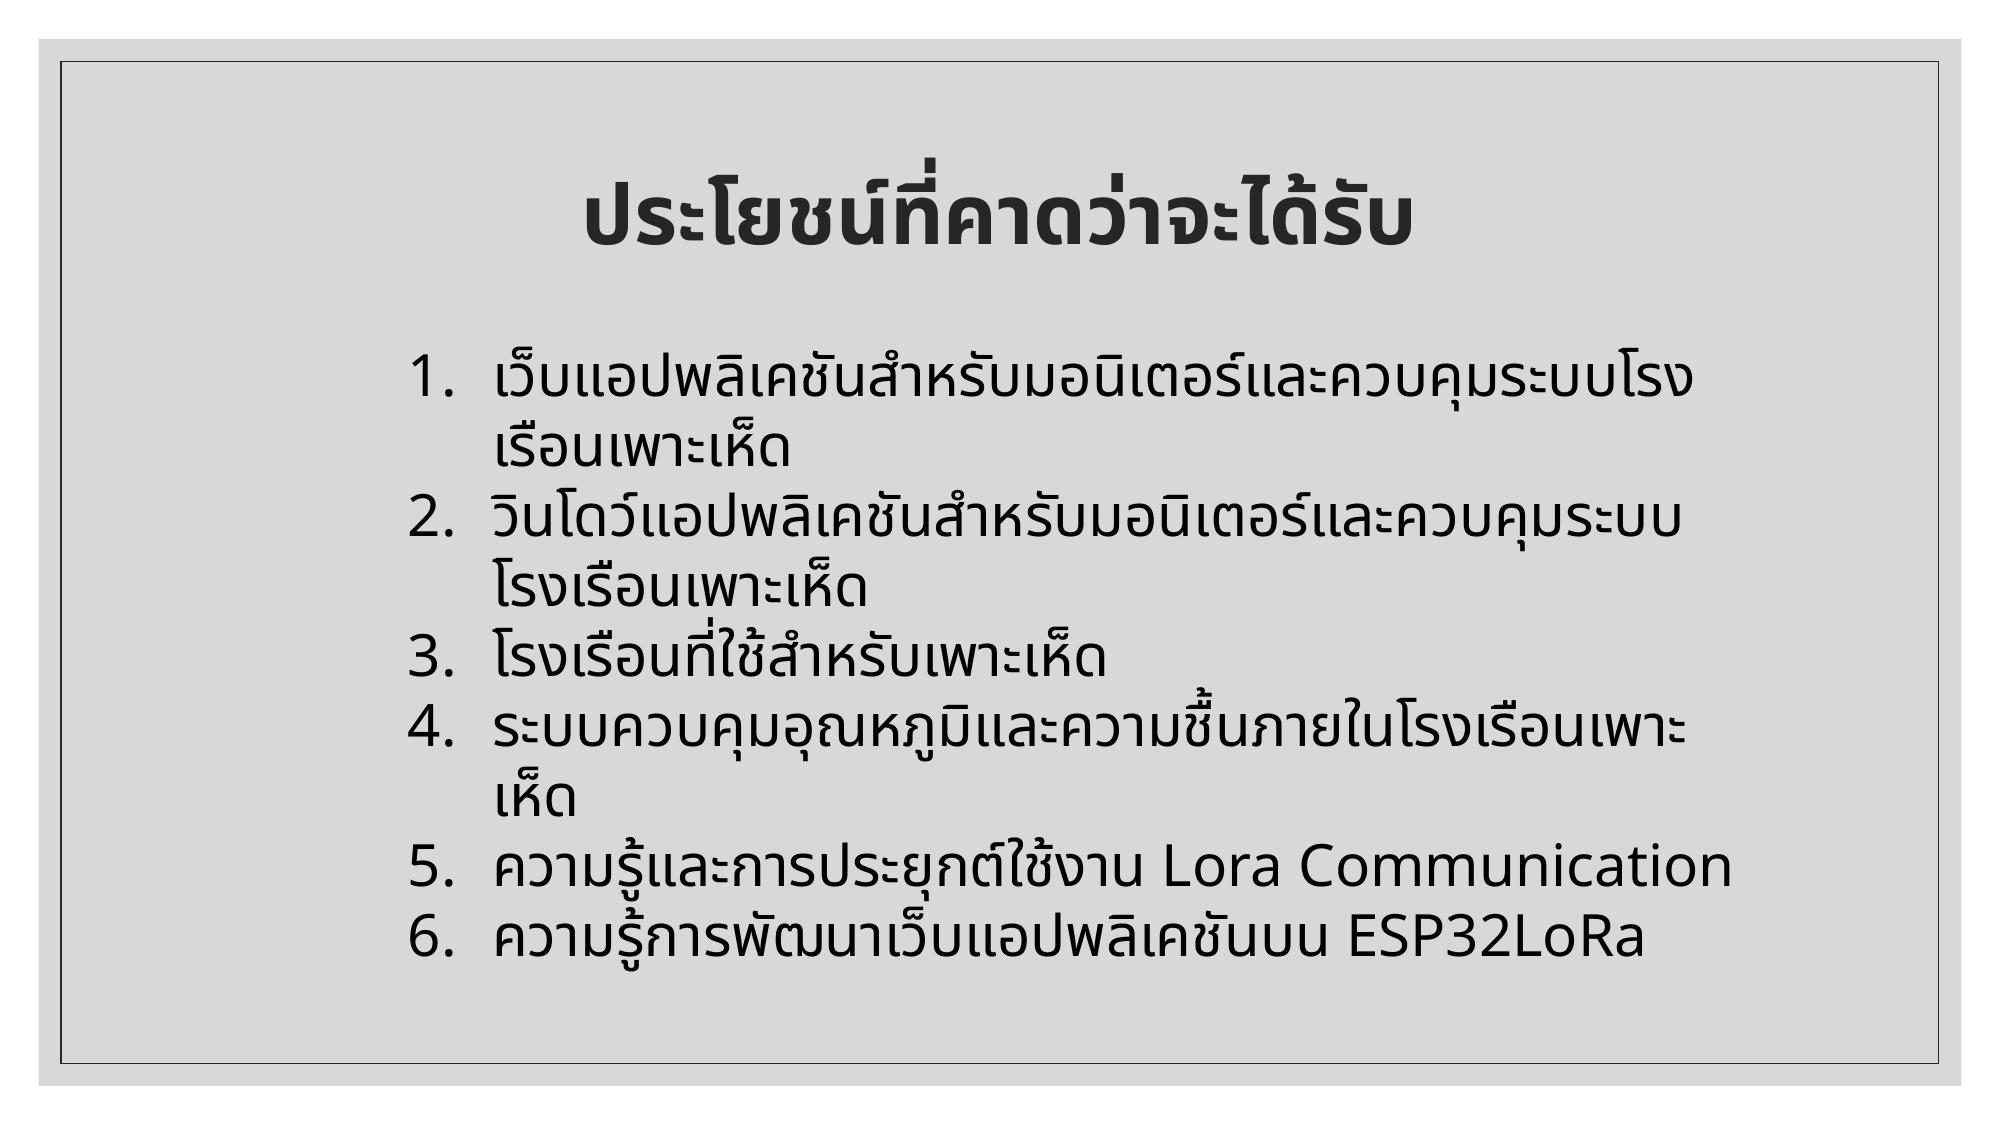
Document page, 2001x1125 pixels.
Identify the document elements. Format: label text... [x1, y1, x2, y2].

title ประโยชน์ที่คาดว่าจะได้รับ [174, 105, 1825, 331]
text_box เว็บแอปพลิเคชันสำหรับมอนิเตอร์และควบคุมระบบโรงเรือนเพาะเห็ด วินโดว์แอปพลิเคชันสำหรับมอนิเตอร์และควบคุมระบบโรงเรือนเพาะเห็ด โรงเรือนที่ใช้สำหรับเพาะเห็ด ระบบควบคุมอุณหภูมิและความชื้นภายในโรงเรือนเพาะเห็ด ความรู้และการประยุกต์ใช้งาน Lora Communication ความรู้การพัฒนาเว็บแอปพลิเคชันบน ESP32LoRa [393, 330, 1756, 975]
